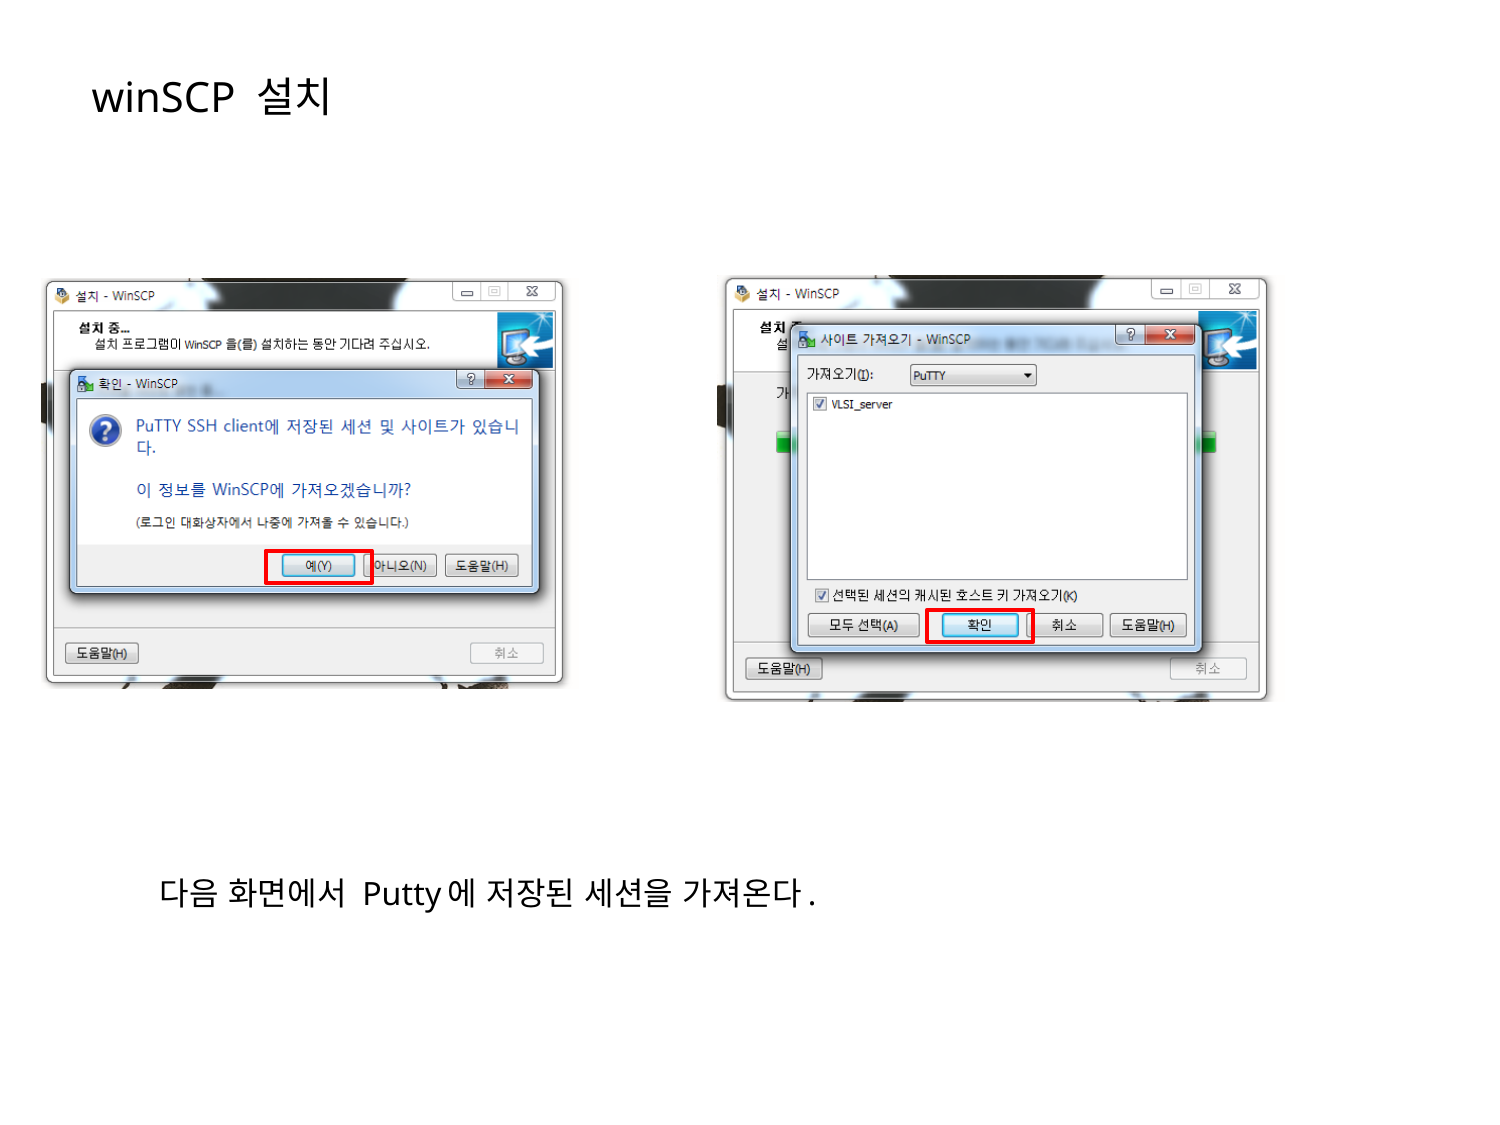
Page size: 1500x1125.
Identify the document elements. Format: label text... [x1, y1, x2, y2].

text_box 다음 화면에서 Putty에 저장된 세션을 가져온다. [74, 855, 902, 931]
title winSCP 설치 [76, 42, 372, 149]
picture [716, 275, 1285, 702]
picture [41, 278, 579, 689]
